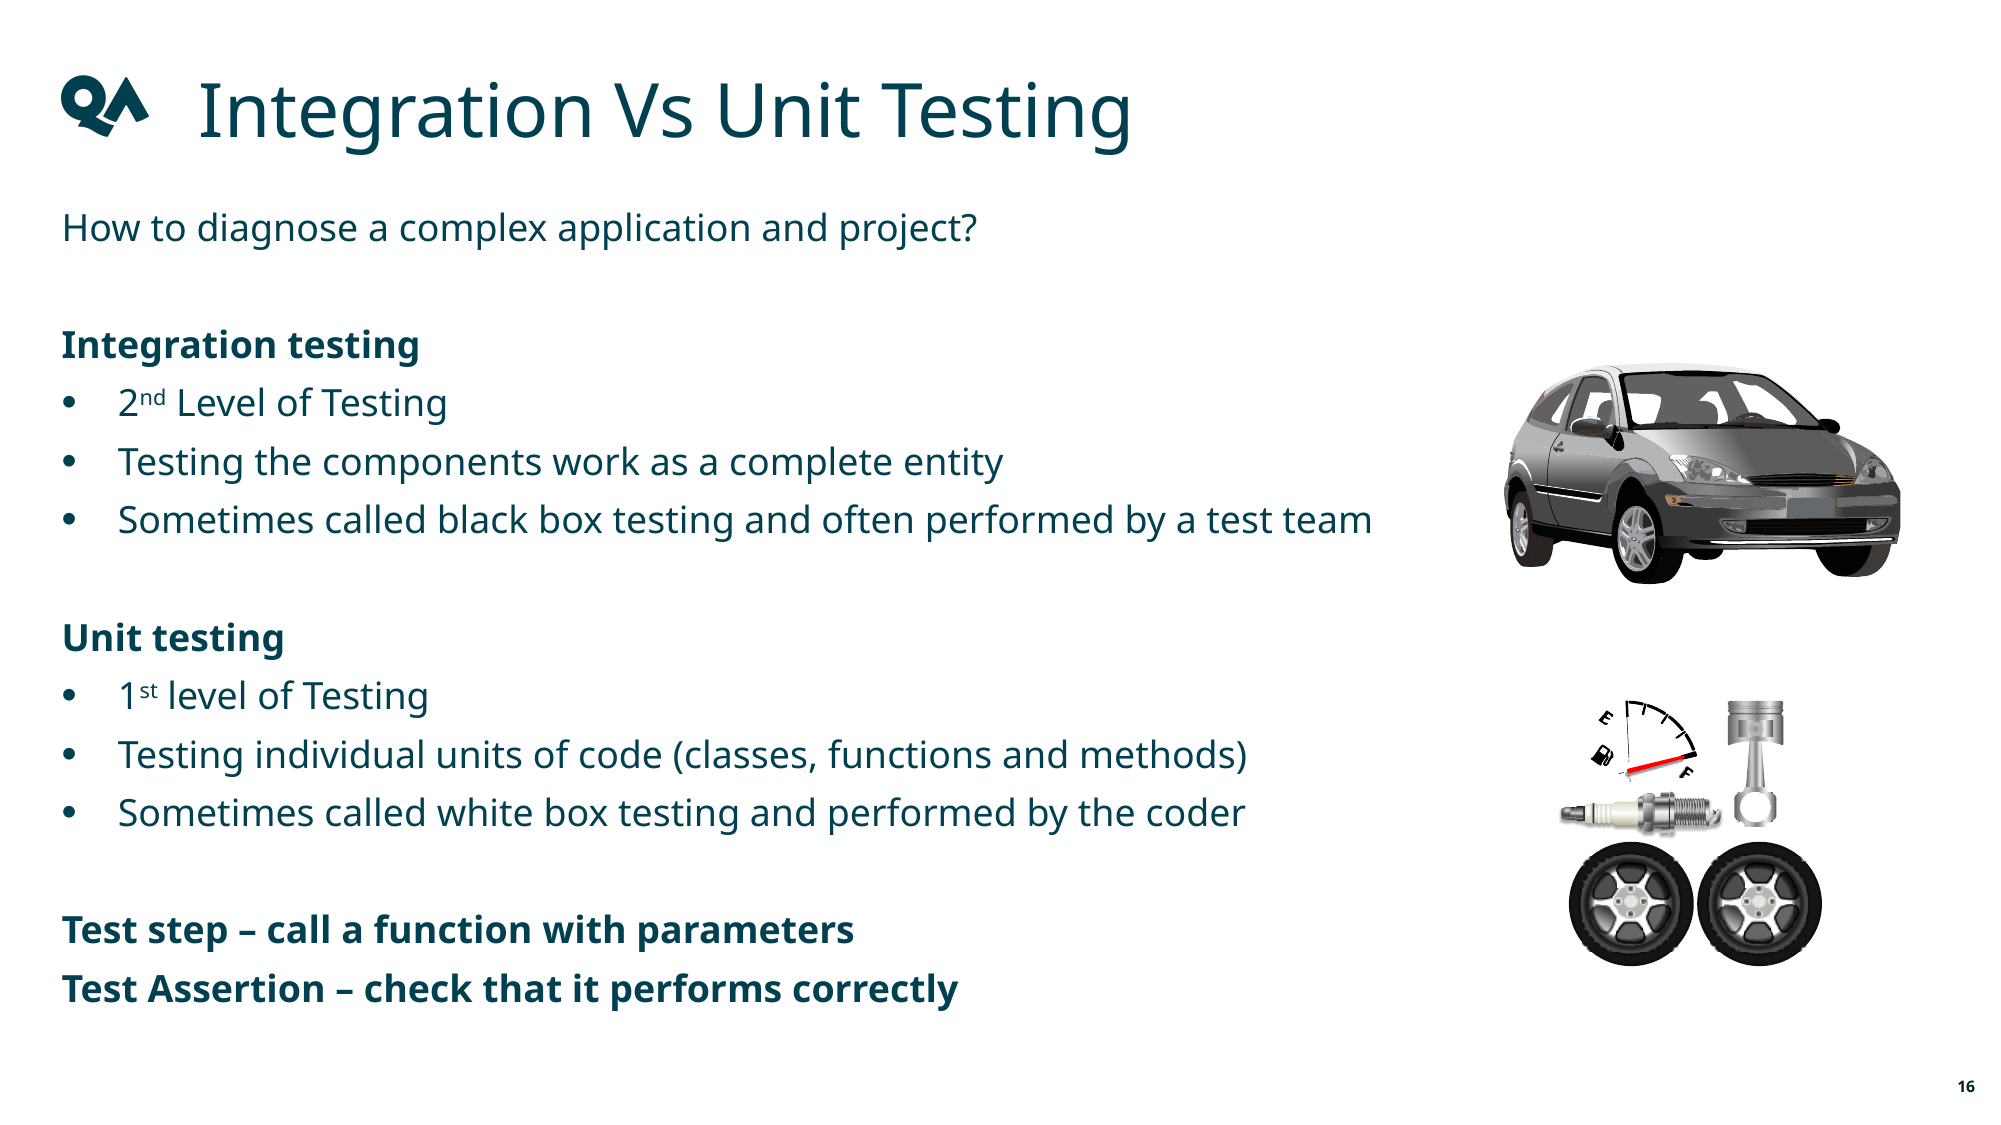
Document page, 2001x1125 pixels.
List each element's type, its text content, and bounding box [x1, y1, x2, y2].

picture [1486, 363, 1901, 586]
picture [44, 61, 166, 148]
list How to diagnose a complex application and project? Integration testing 2nd Level of Testing Testing the components work as a complete entity Sometimes called black box testing and often performed by a test team Unit testing 1st level of Testing Testing individual units of code (classes, functions and methods) Sometimes called white box testing and performed by the coder Test step – call a function with parameters Test Assertion – check that it performs correctly [61, 203, 1937, 1063]
list Integration Vs Unit Testing [198, 62, 1937, 148]
slide_number 16 [1846, 1068, 1976, 1098]
picture [1544, 684, 1847, 991]
